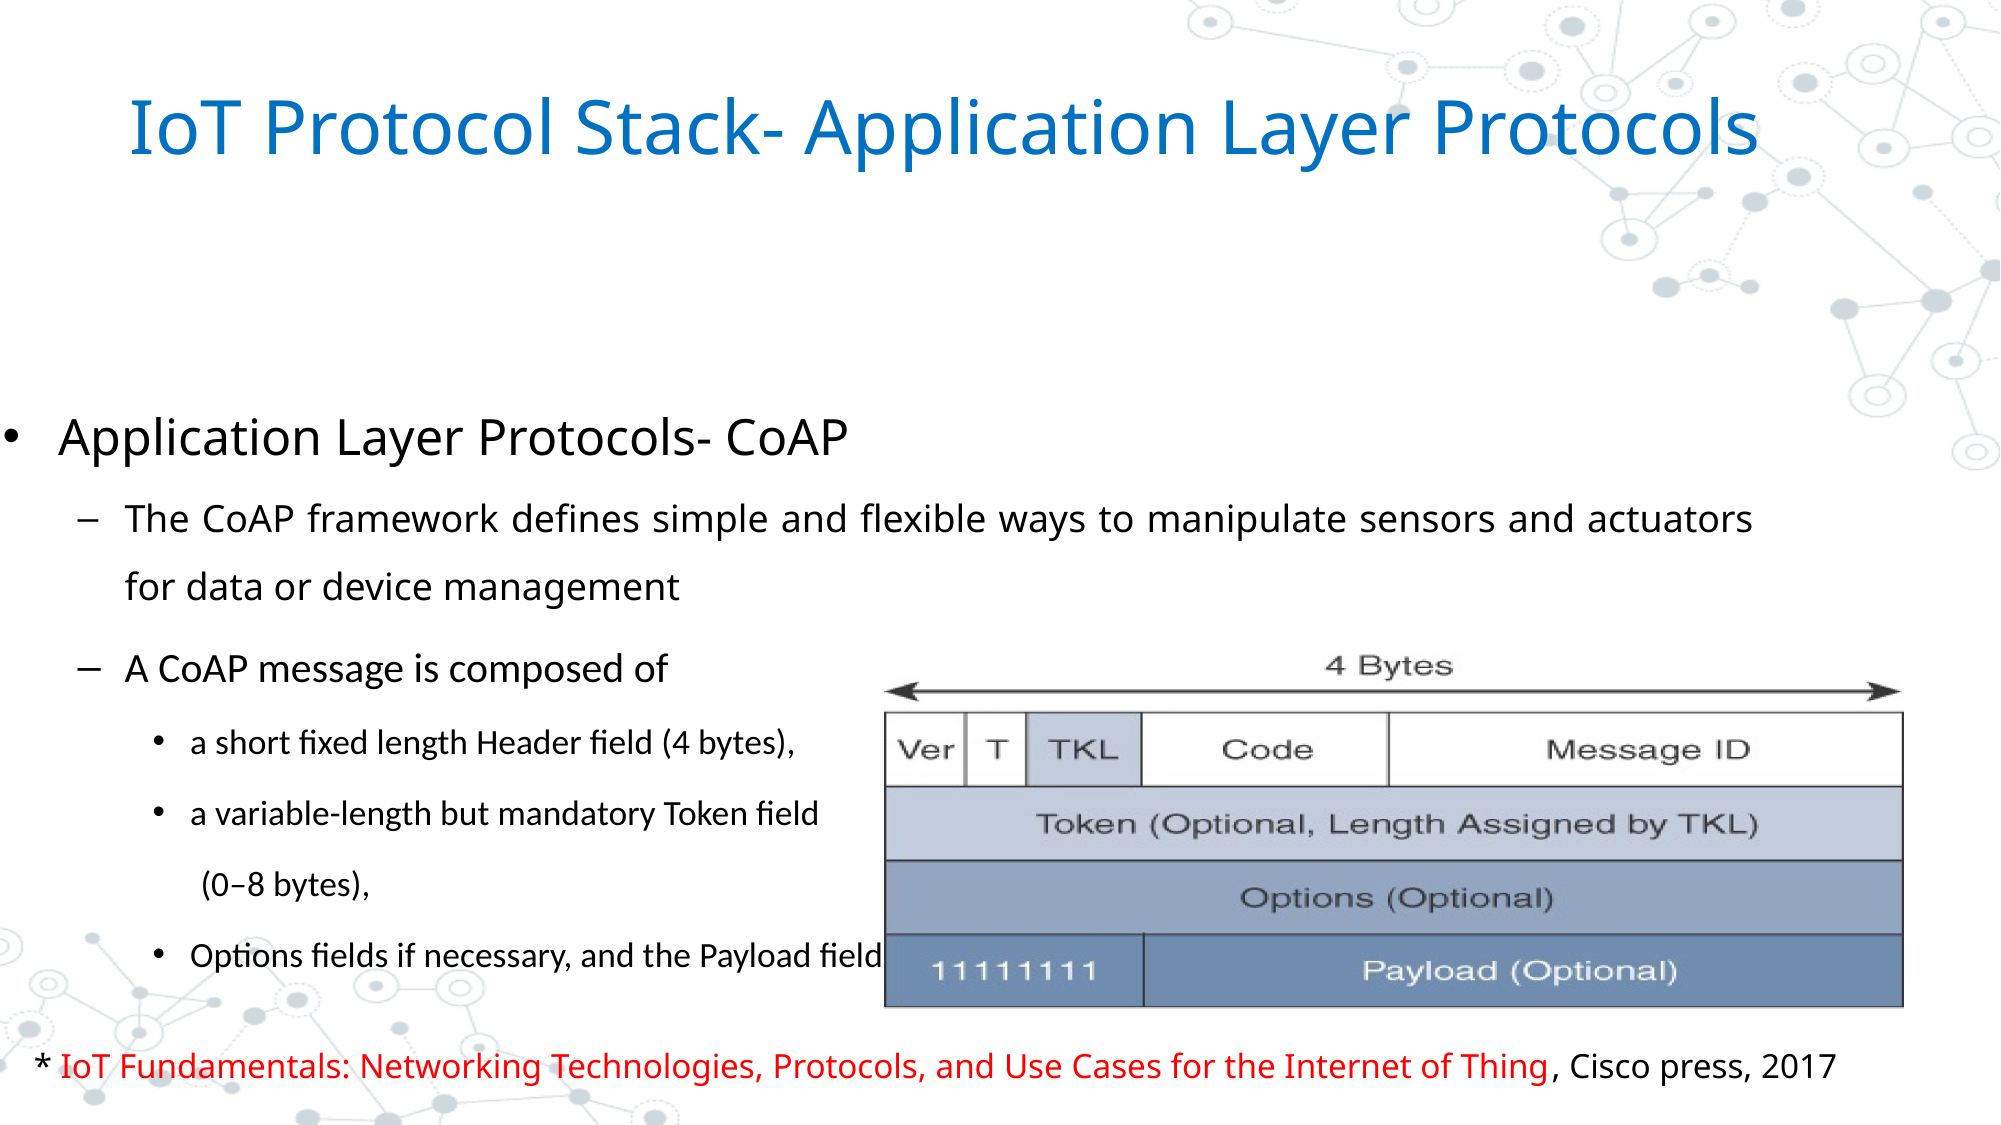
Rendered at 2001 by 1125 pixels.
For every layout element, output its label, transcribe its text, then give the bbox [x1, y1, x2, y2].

text_box * IoT Fundamentals: Networking Technologies, Protocols, and Use Cases for the Internet of Thing, Cisco press, 2017 [18, 1038, 1902, 1093]
picture [0, 0, 2001, 1125]
title IoT Protocol Stack- Application Layer Protocols [114, 61, 1886, 187]
list Application Layer Protocols- CoAP The CoAP framework defines simple and flexible ways to manipulate sensors and actuators for data or device management A CoAP message is composed of a short fixed length Header field (4 bytes), a variable-length but mandatory Token field (0–8 bytes), Options fields if necessary, and the Payload field [0, 367, 1771, 1094]
